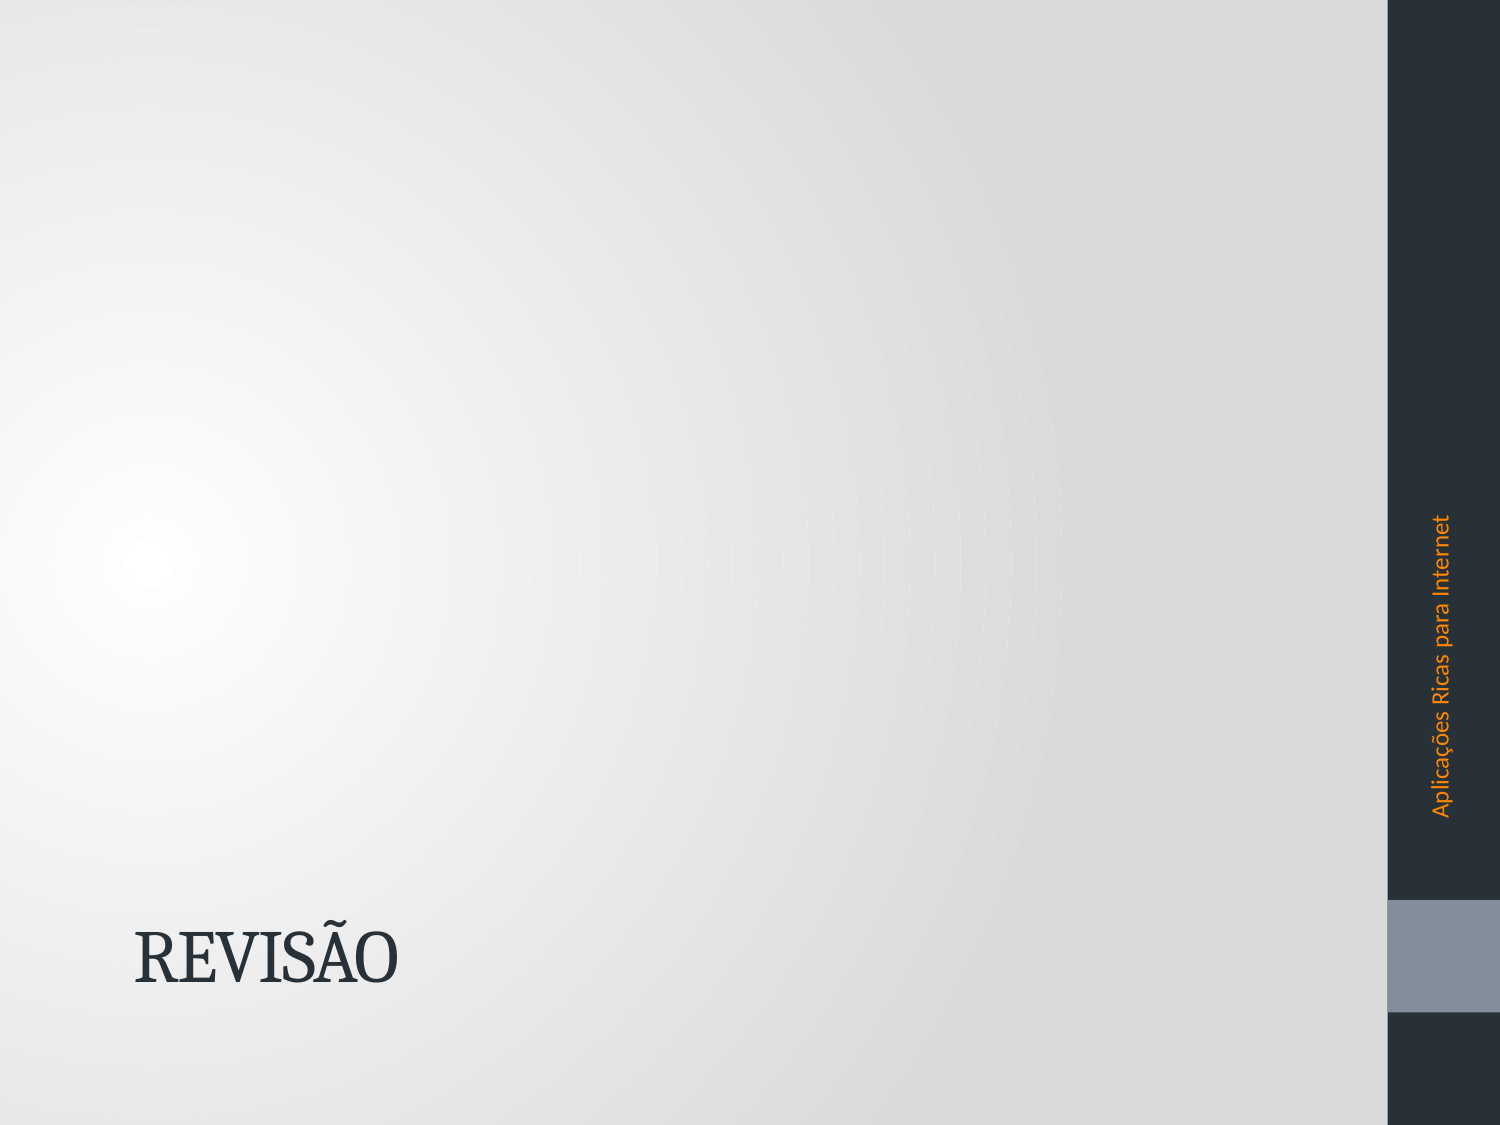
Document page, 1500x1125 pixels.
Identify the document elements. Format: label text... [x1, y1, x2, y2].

footer Aplicações Ricas para Internet [1408, 500, 1469, 889]
title Revisão [118, 900, 1375, 1092]
